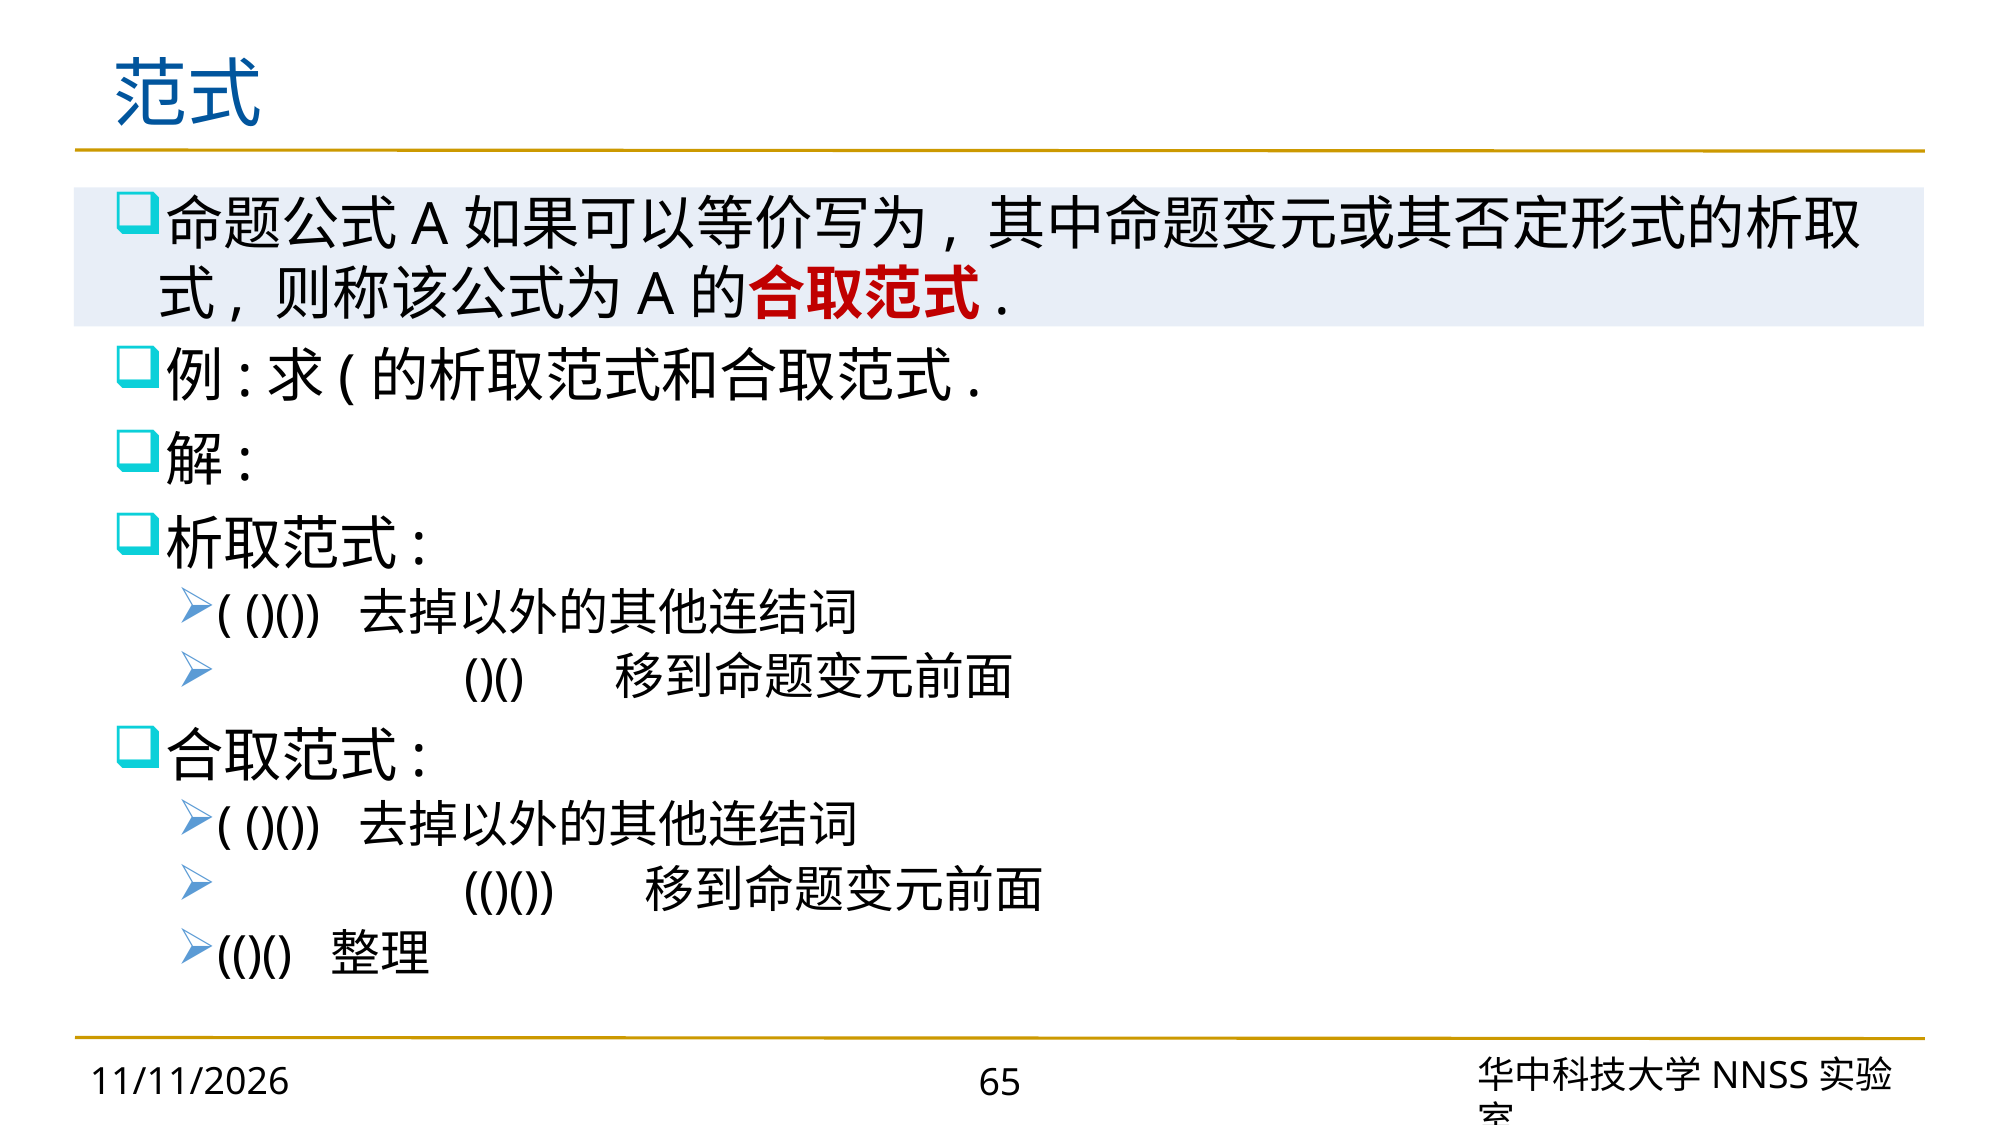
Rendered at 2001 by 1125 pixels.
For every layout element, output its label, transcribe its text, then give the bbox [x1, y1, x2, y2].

slide_number 65 [699, 1050, 1300, 1111]
title 范式 [97, 44, 1900, 149]
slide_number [75, 1050, 550, 1111]
footer 华中科技大学NNSS实验室 [1462, 1043, 1938, 1113]
text_box [73, 186, 1925, 327]
